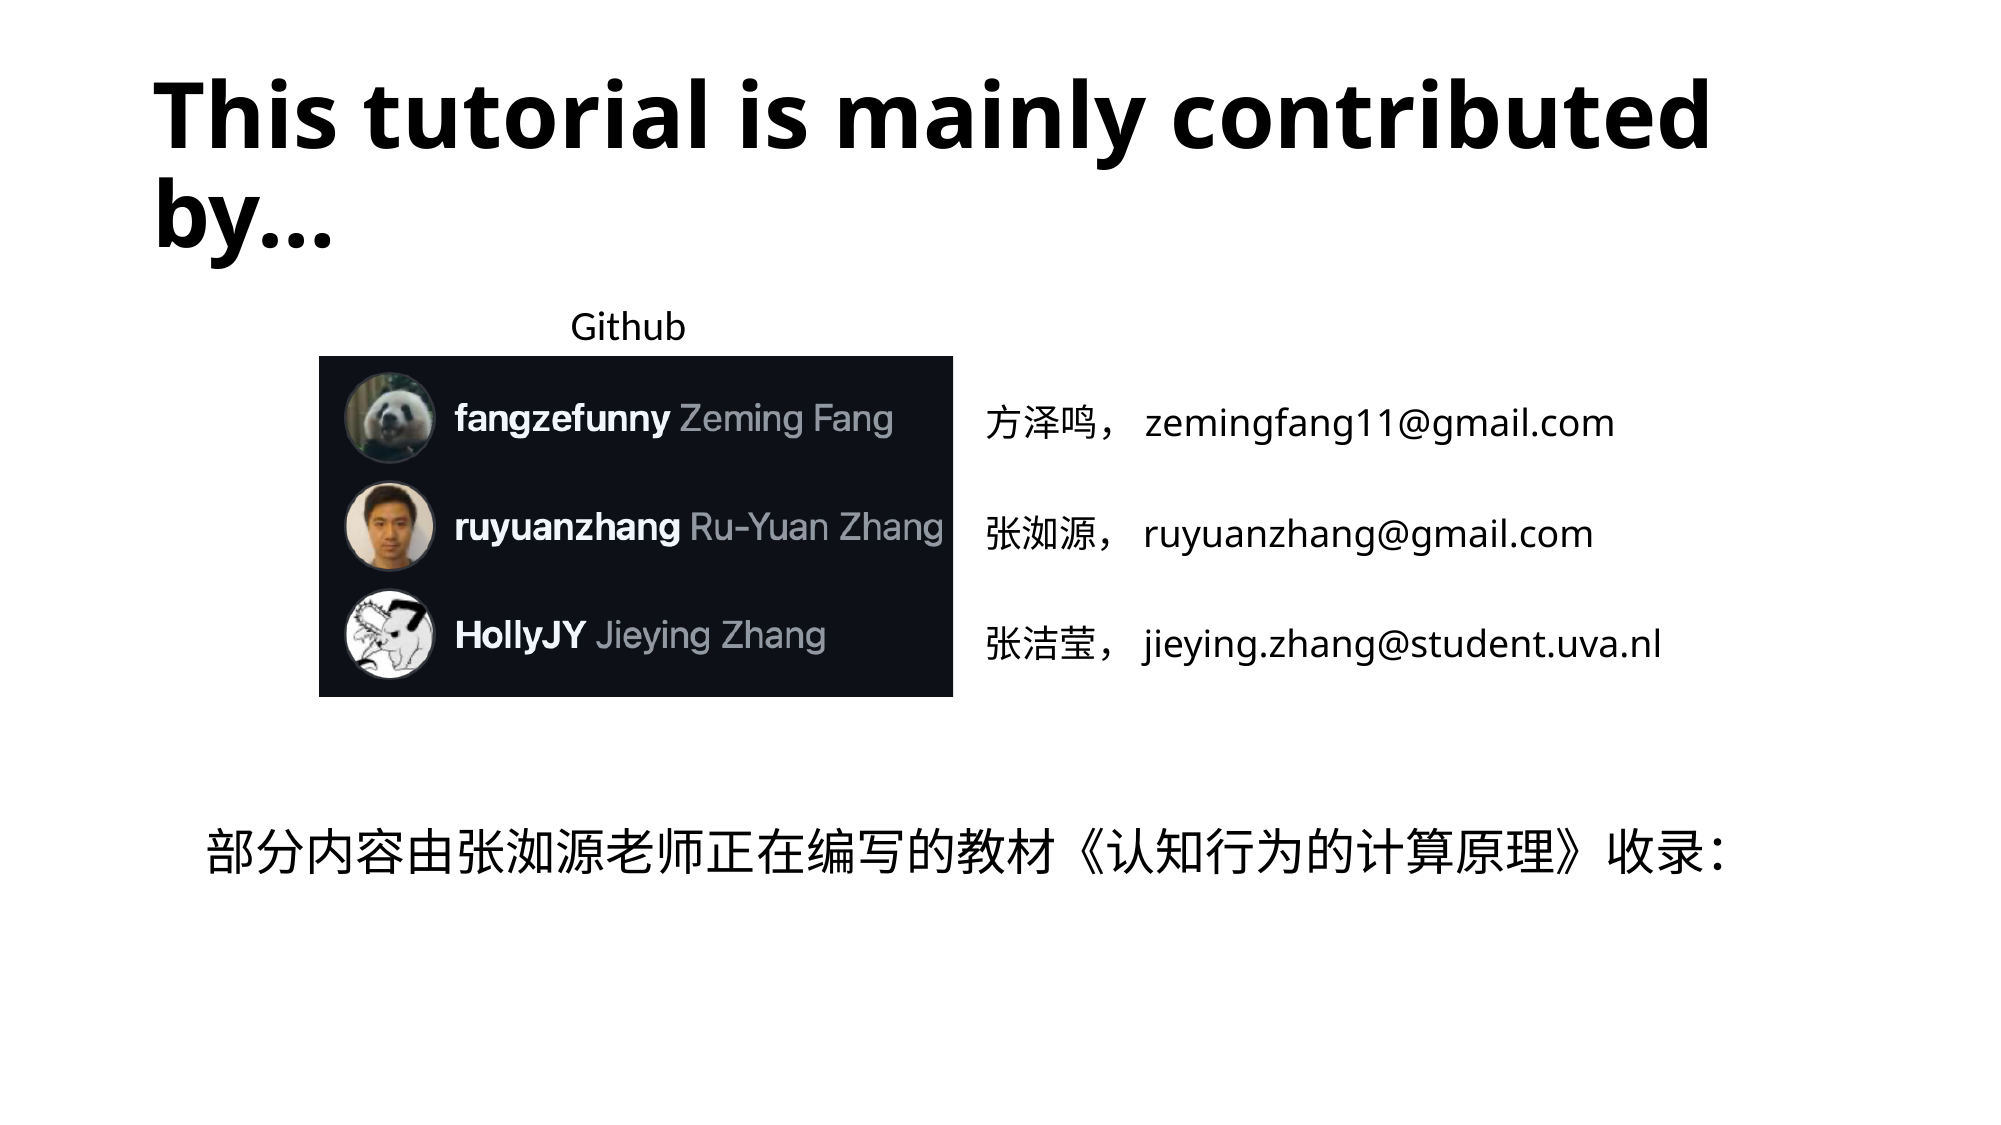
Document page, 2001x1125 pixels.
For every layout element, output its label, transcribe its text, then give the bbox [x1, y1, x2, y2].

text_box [319, 291, 1681, 697]
title This tutorial is mainly contributed by… [137, 59, 1863, 278]
text_box 部分内容由张洳源老师正在编写的教材《认知行为的计算原理》收录： [190, 782, 1743, 978]
